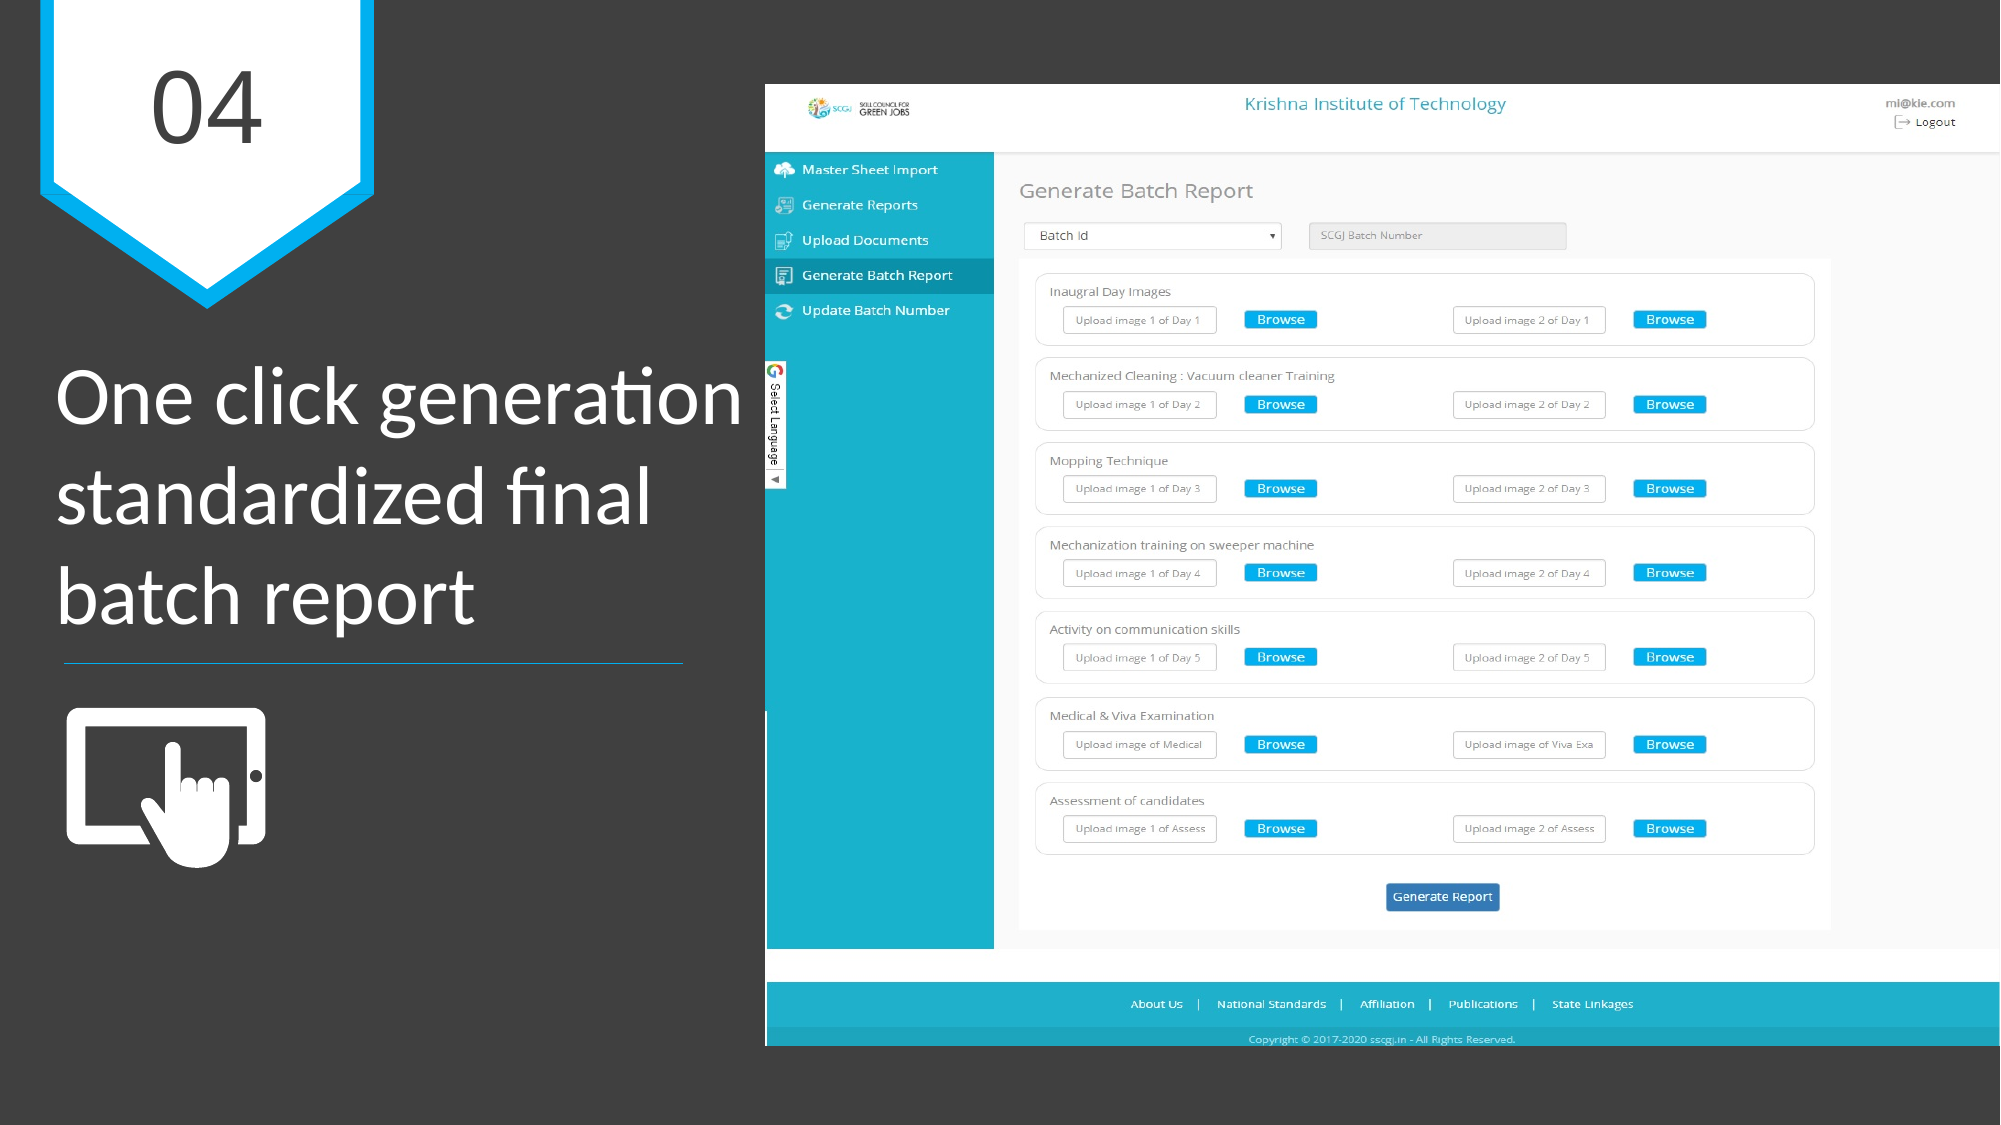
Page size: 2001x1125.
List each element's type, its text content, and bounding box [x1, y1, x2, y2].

text_box [764, 84, 2000, 1046]
text_box One click generation standardized final batch report [40, 334, 764, 649]
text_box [53, 0, 361, 290]
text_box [40, 0, 374, 310]
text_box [66, 707, 266, 868]
